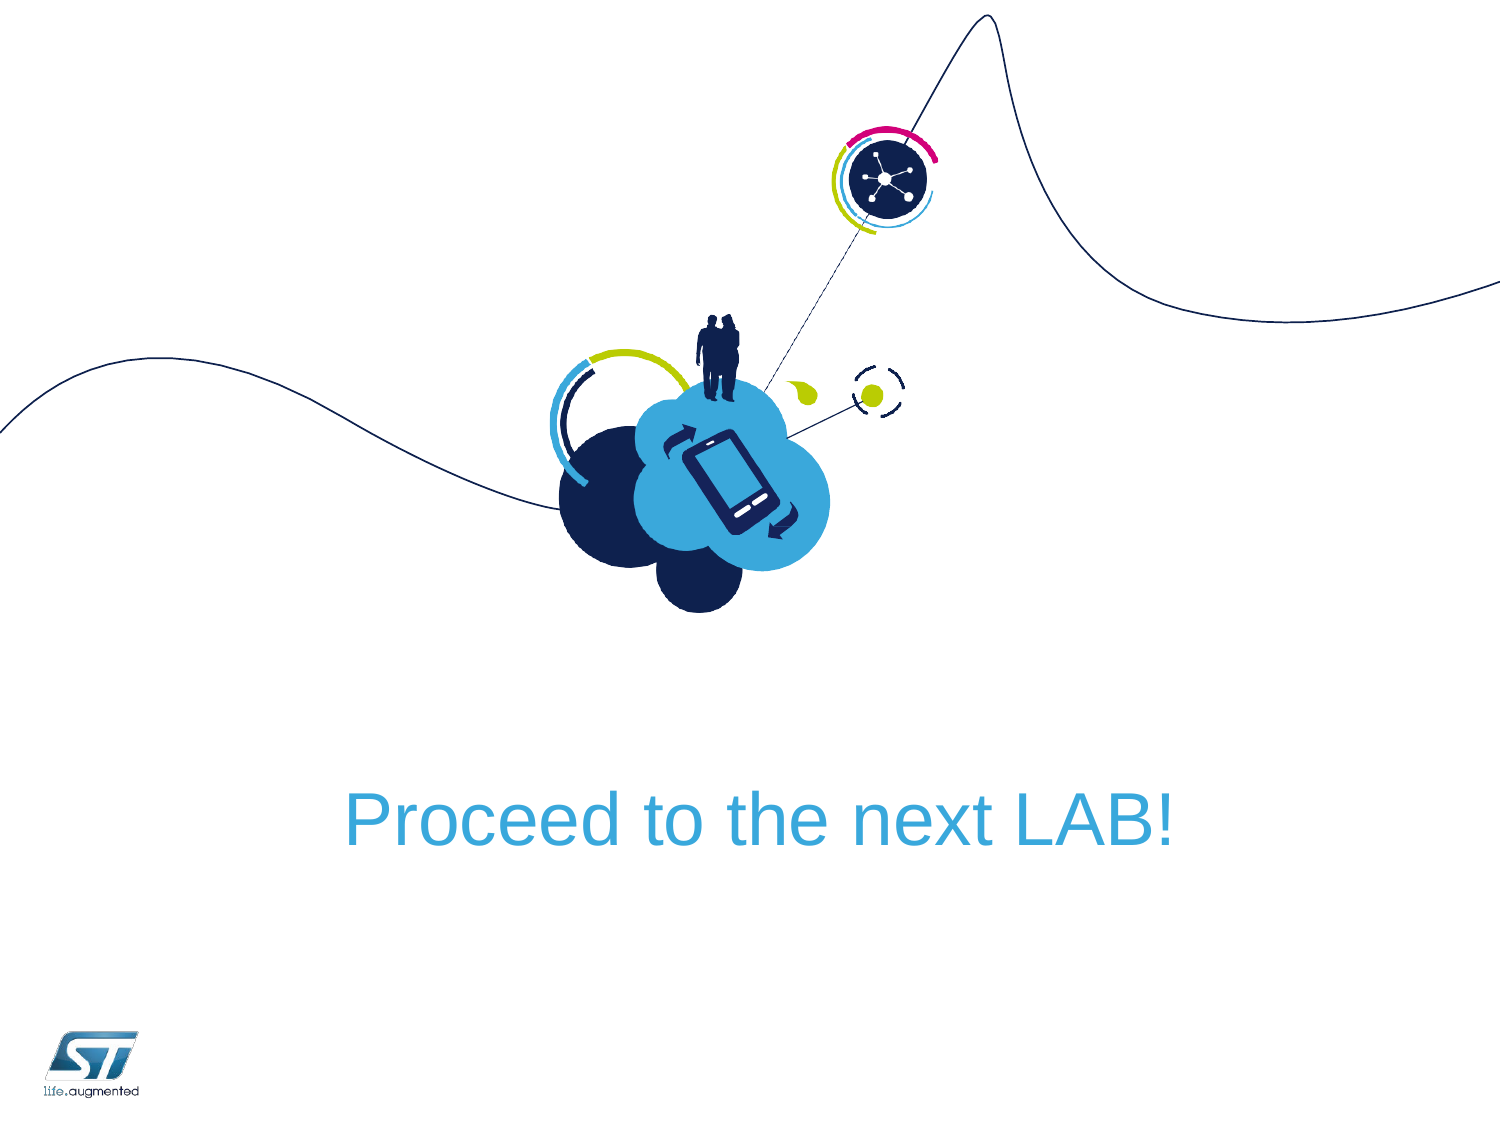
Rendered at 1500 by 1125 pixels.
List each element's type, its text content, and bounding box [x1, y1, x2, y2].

text_box Proceed to the next LAB! [341, 770, 1179, 861]
picture [549, 126, 939, 613]
picture [36, 1022, 147, 1104]
